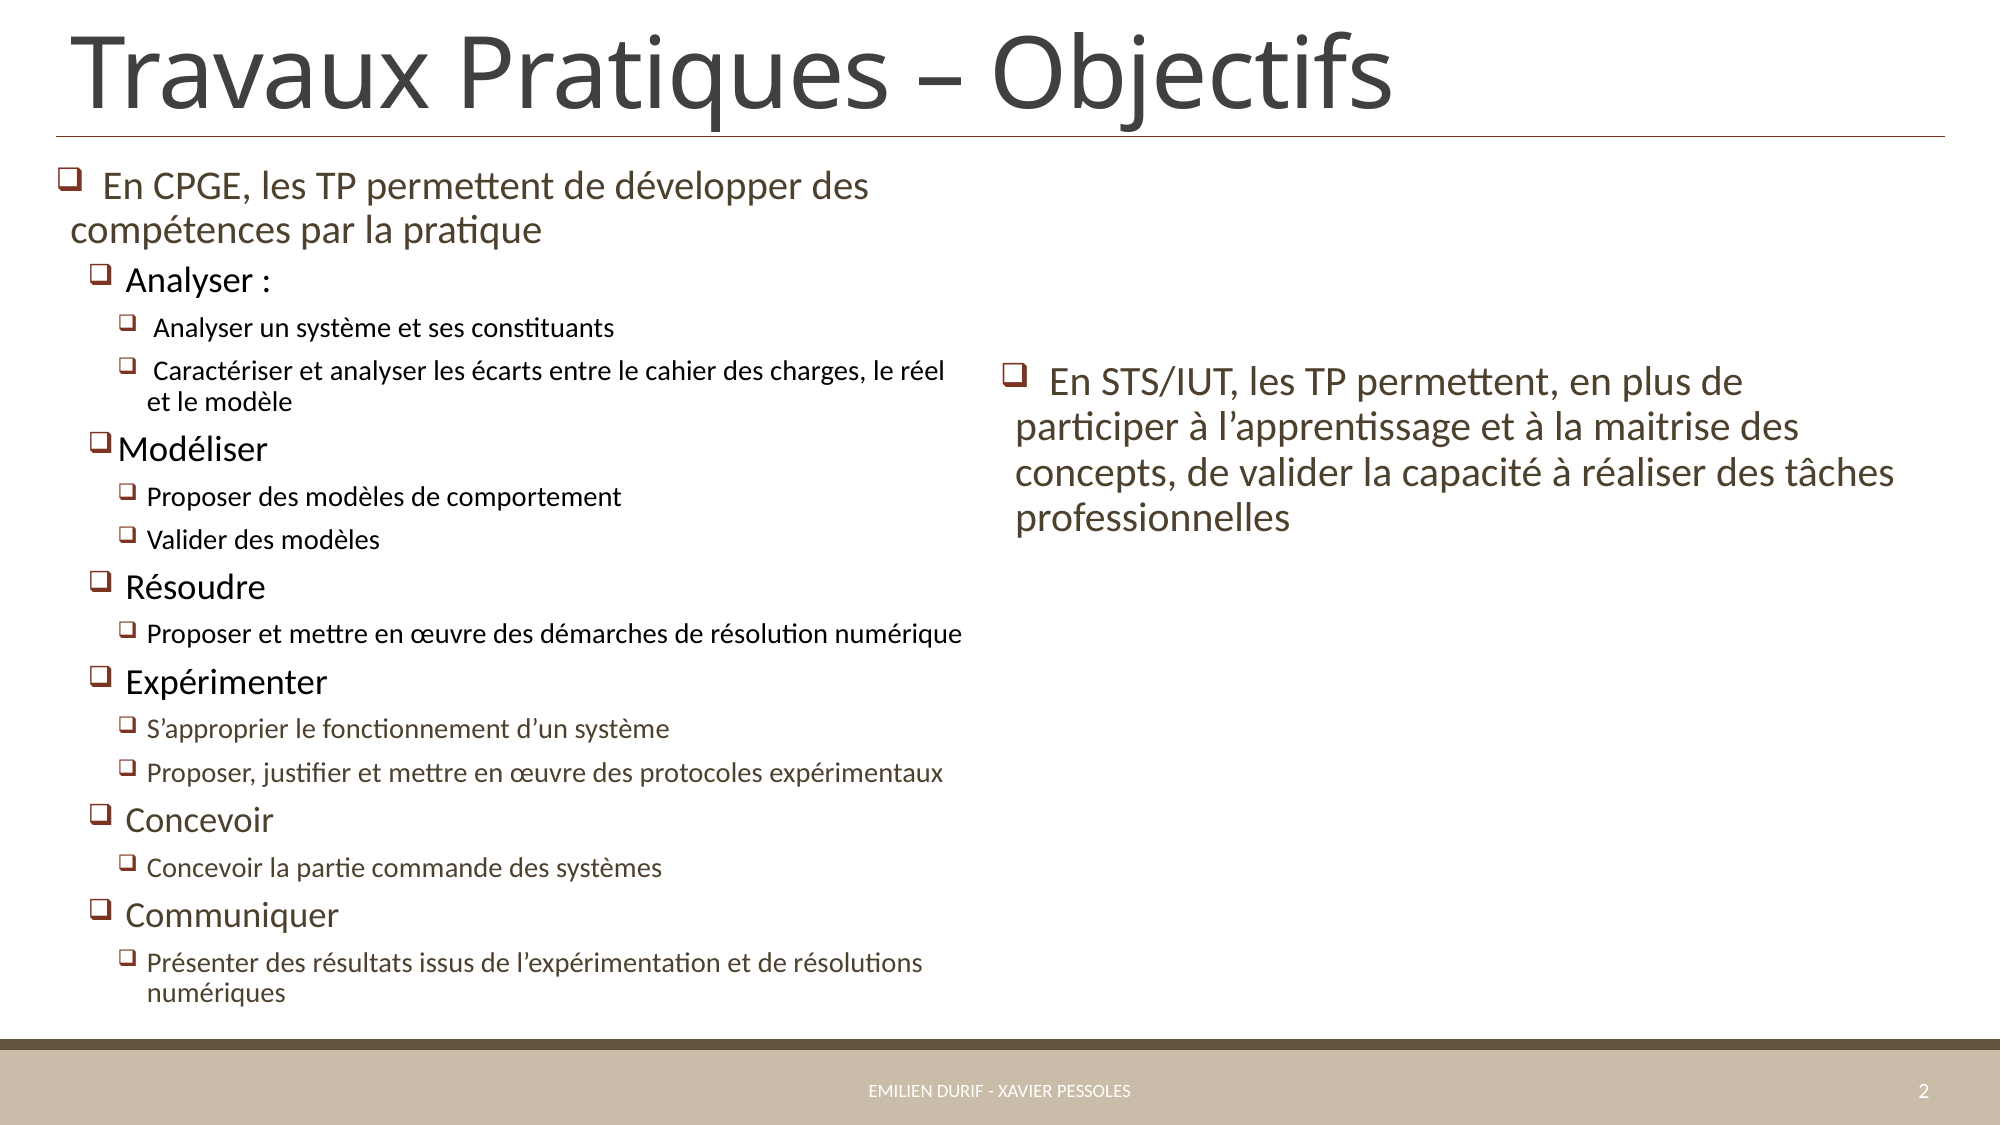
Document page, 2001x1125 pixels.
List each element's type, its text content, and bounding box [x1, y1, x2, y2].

slide_number 2 [1709, 1059, 1945, 1120]
text_box En STS/IUT, les TP permettent, en plus de participer à l’apprentissage et à la maitrise des concepts, de valider la capacité à réaliser des tâches professionnelles [1000, 352, 1916, 1030]
list En CPGE, les TP permettent de développer des compétences par la pratique Analyser : Analyser un système et ses constituants Caractériser et analyser les écarts entre le cahier des charges, le réel et le modèle Modéliser Proposer des modèles de comportement Valider des modèles Résoudre Proposer et mettre en œuvre des démarches de résolution numérique Expérimenter S’approprier le fonctionnement d’un système Proposer, justifier et mettre en œuvre des protocoles expérimentaux Concevoir Concevoir la partie commande des systèmes Communiquer Présenter des résultats issus de l’expérimentation et de résolutions numériques [55, 156, 972, 1030]
footer Emilien Durif - Xavier Pessoles [409, 1059, 1591, 1120]
title Travaux Pratiques – Objectifs [55, 5, 1946, 137]
